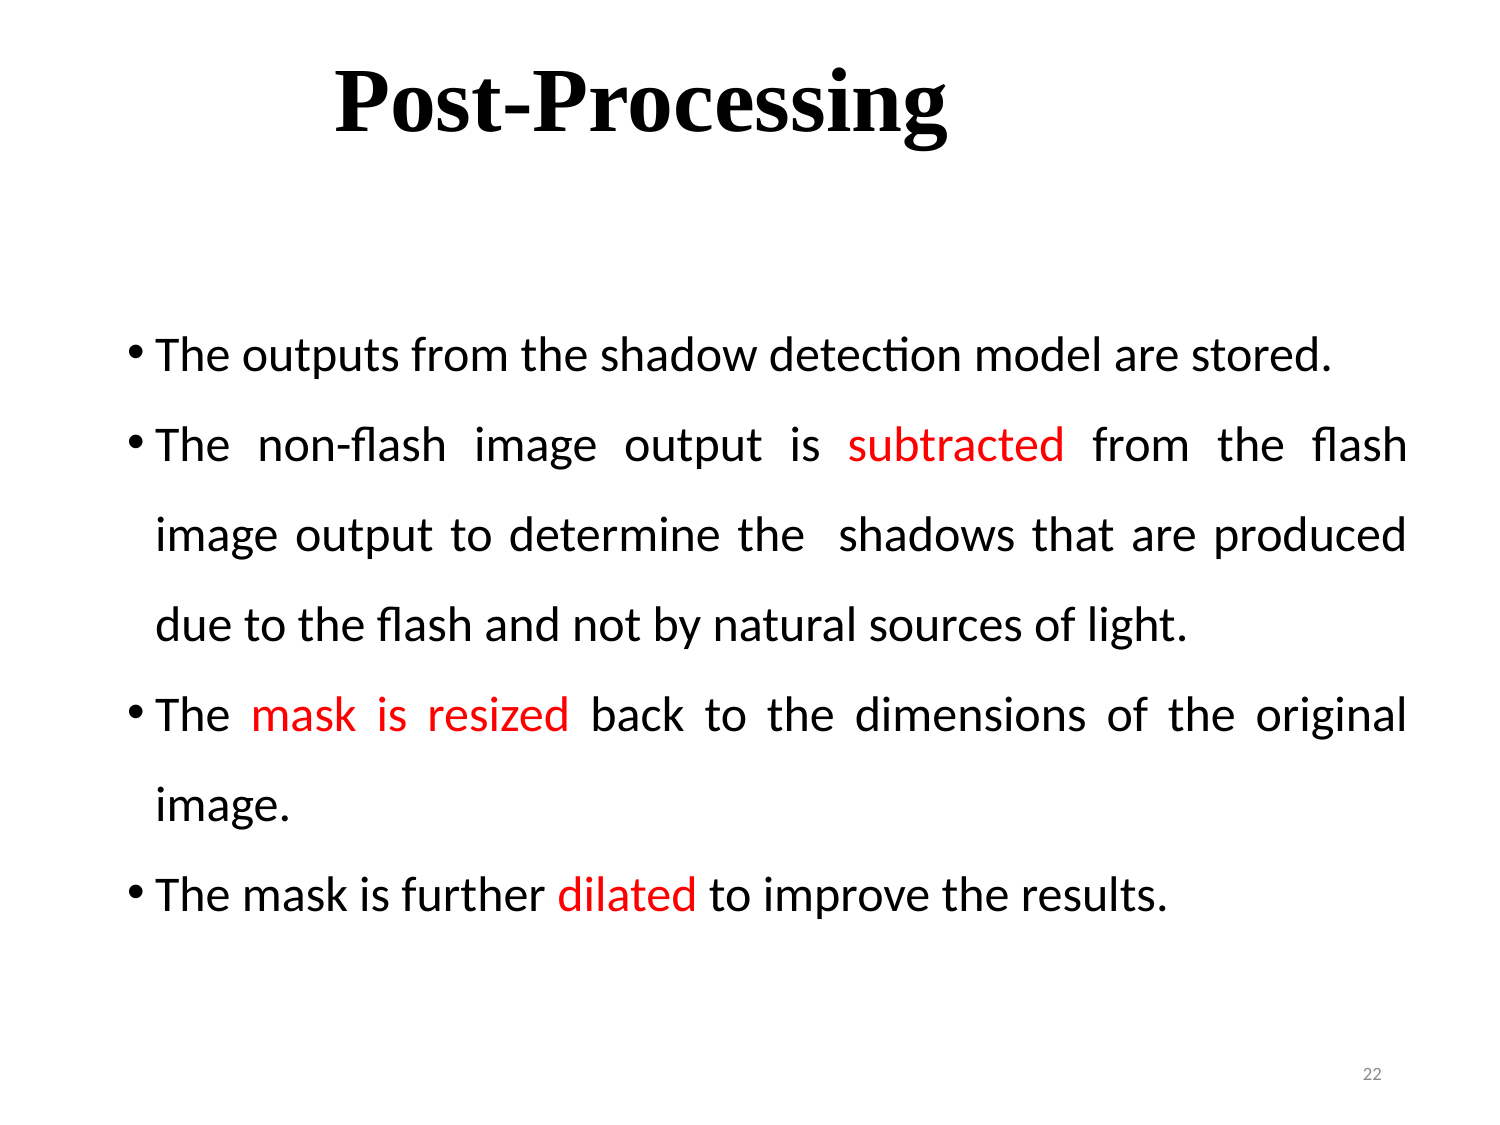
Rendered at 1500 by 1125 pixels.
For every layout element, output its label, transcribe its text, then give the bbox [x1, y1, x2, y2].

title Post-Processing [319, 42, 1400, 161]
list The outputs from the shadow detection model are stored. The non-flash image output is subtracted from the flash image output to determine the shadows that are produced due to the flash and not by natural sources of light. The mask is resized back to the dimensions of the original image. The mask is further dilated to improve the results. [112, 231, 1424, 1000]
slide_number 22 [1059, 1042, 1397, 1103]
